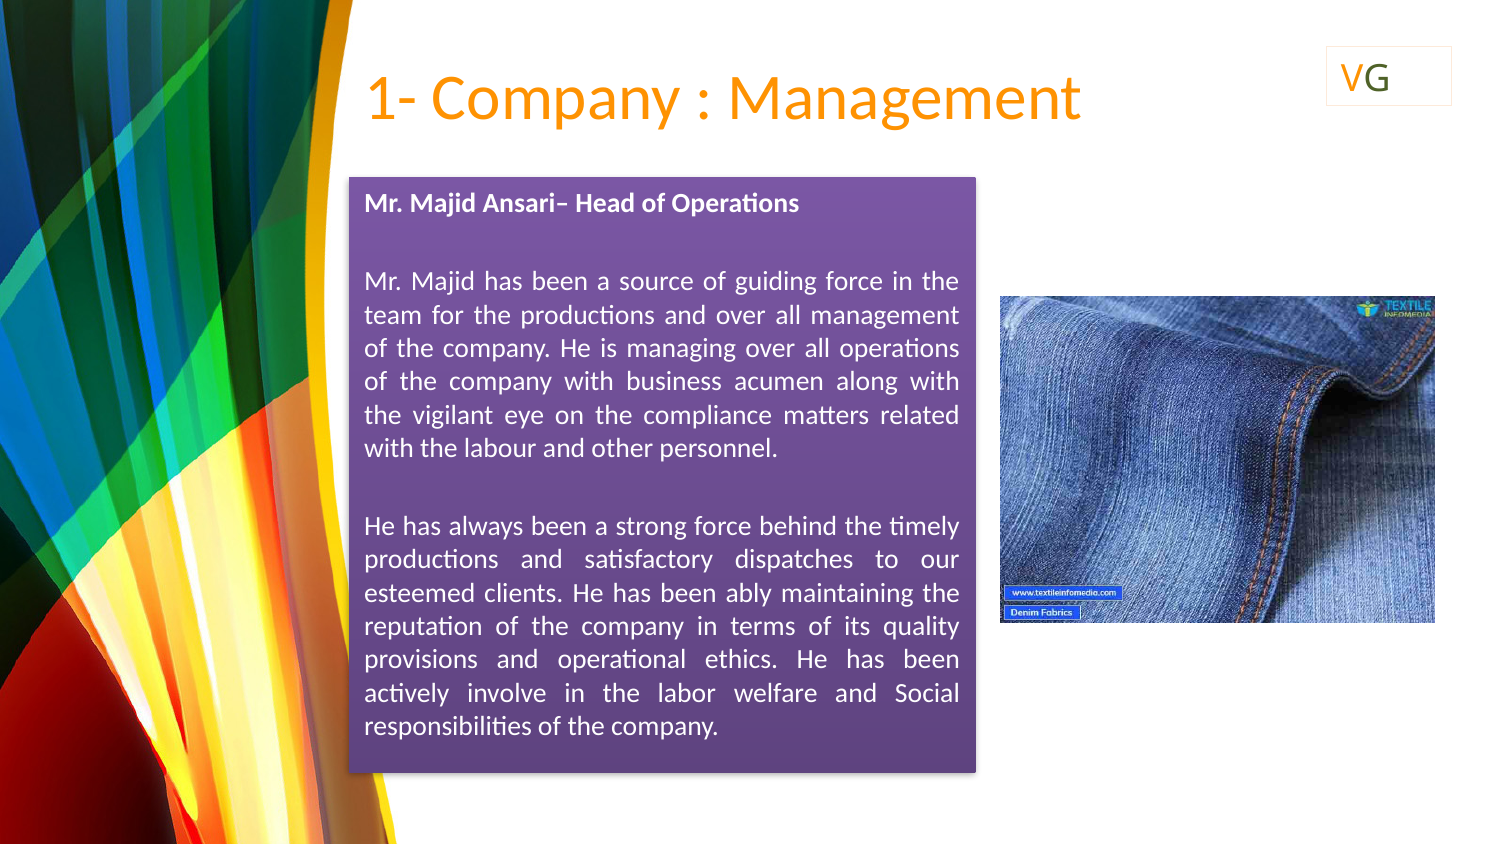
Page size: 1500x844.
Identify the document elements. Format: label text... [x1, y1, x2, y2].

picture [250, 137, 254, 160]
picture [0, 0, 1500, 844]
list Mr. Majid Ansari– Head of Operations Mr. Majid has been a source of guiding force in the team for the productions and over all management of the company. He is managing over all operations of the company with business acumen along with the vigilant eye on the compliance matters related with the labour and other personnel. He has always been a strong force behind the timely productions and satisfactory dispatches to our esteemed clients. He has been ably maintaining the reputation of the company in terms of its quality provisions and operational ethics. He has been actively involve in the labor welfare and Social responsibilities of the company. [349, 177, 976, 773]
picture [48, 432, 52, 443]
title 1- Company : Management [349, 46, 1352, 141]
text_box VG [1326, 46, 1452, 106]
picture [250, 117, 254, 134]
